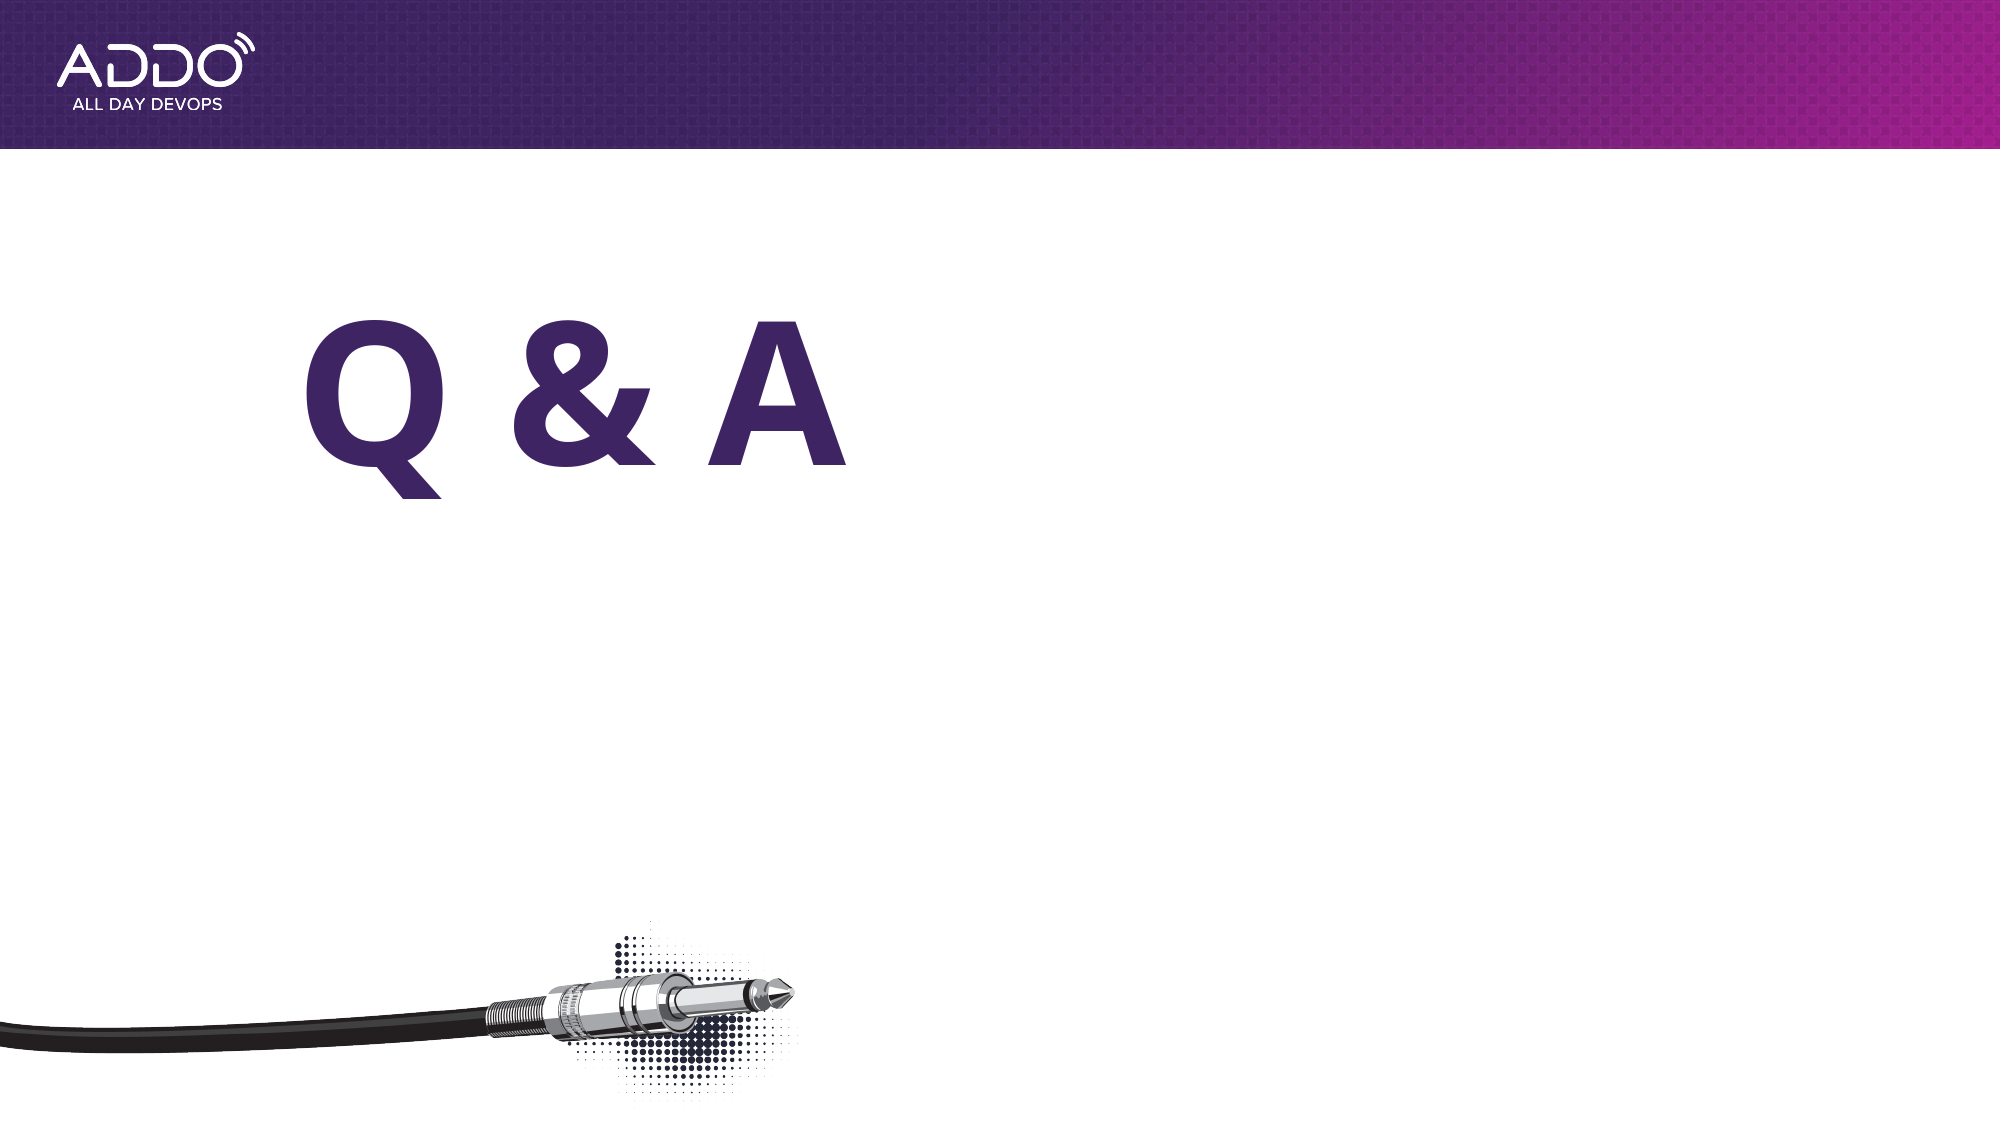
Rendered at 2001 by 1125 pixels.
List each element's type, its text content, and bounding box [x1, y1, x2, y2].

picture [0, 897, 893, 1125]
title Q & A [280, 285, 1047, 865]
picture [57, 32, 255, 110]
